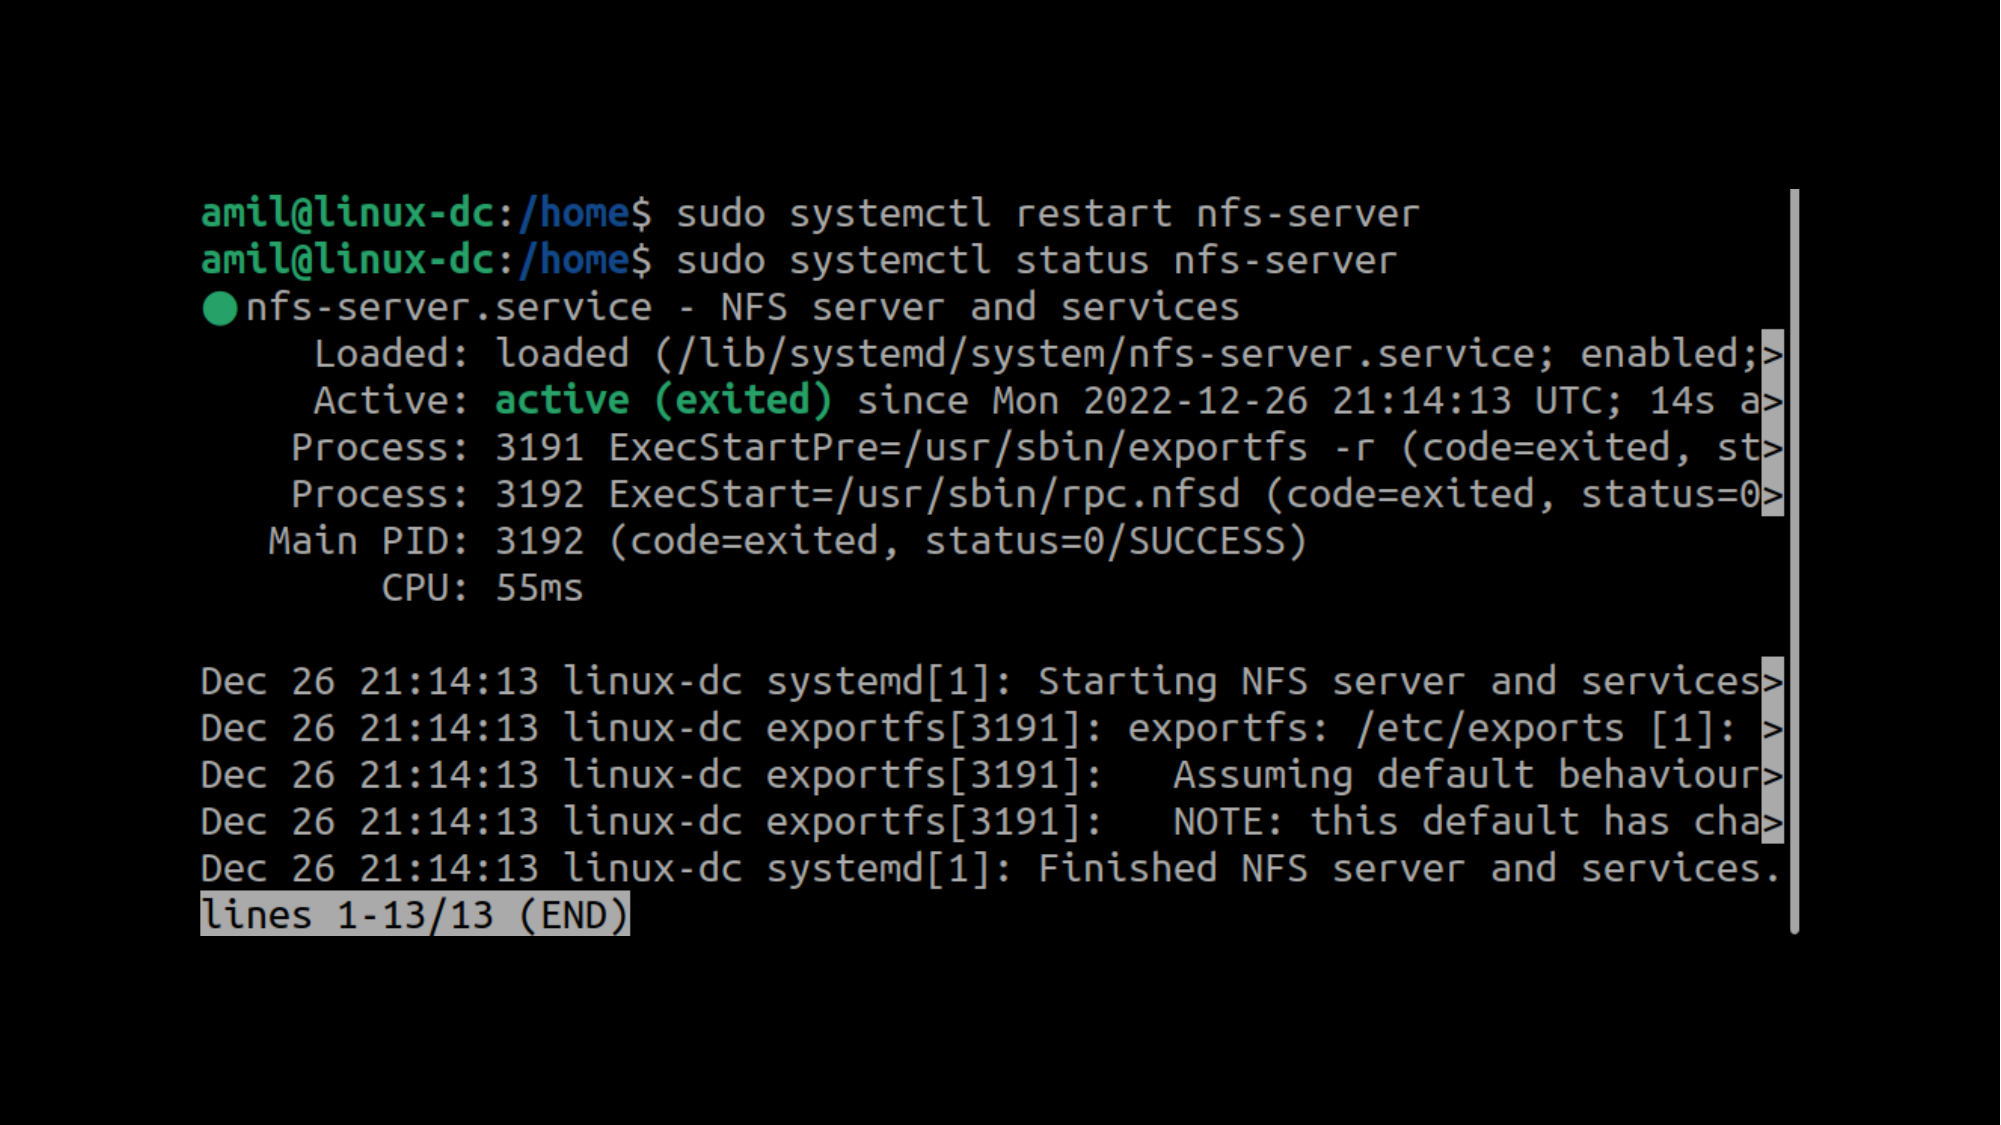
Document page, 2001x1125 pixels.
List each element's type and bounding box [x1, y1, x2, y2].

picture [198, 188, 1802, 936]
